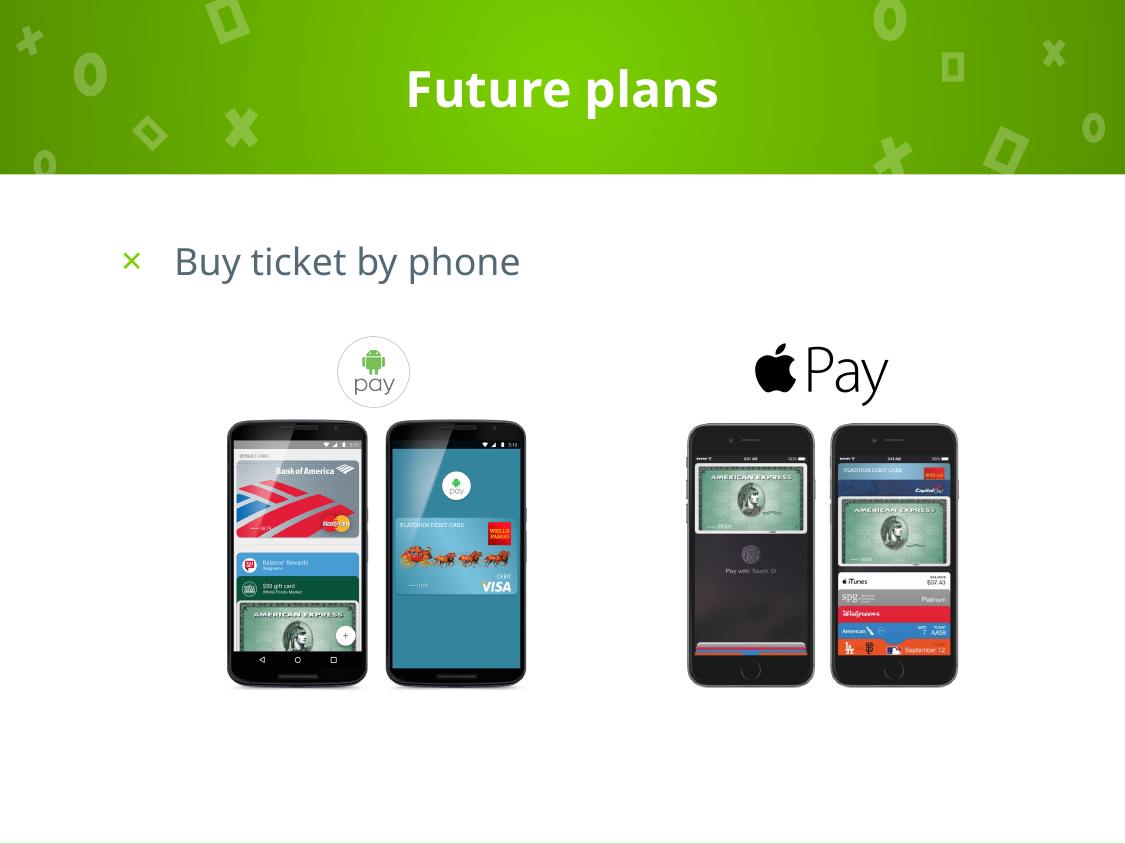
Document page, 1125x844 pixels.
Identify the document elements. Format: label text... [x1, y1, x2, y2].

title Future plans [56, 0, 1069, 175]
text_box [181, 335, 569, 720]
list Buy ticket by phone [88, 222, 1125, 808]
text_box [685, 342, 959, 689]
